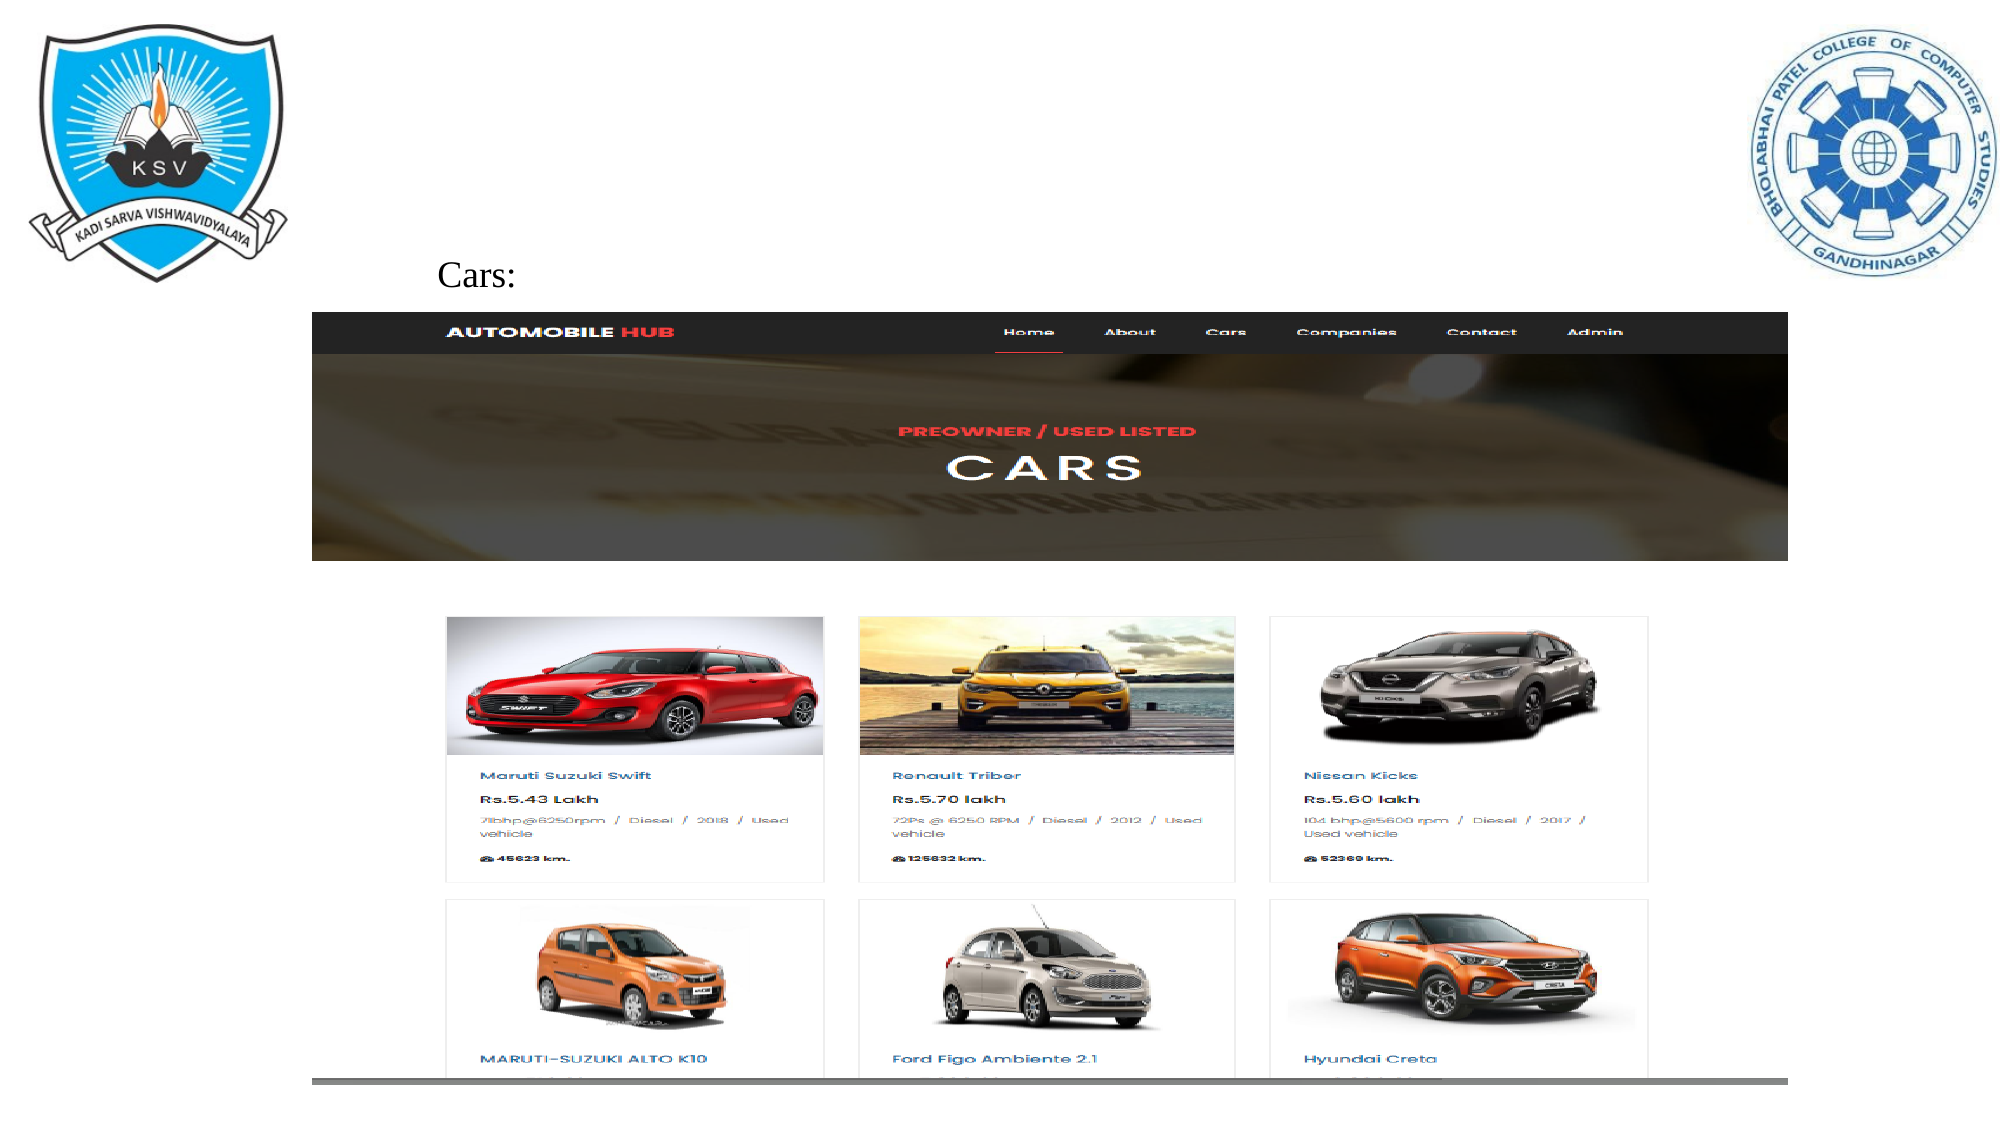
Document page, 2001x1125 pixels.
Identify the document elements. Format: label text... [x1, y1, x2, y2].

picture [28, 24, 288, 283]
title Cars: [437, 249, 912, 296]
picture [1747, 24, 2000, 281]
picture [312, 312, 1788, 1085]
